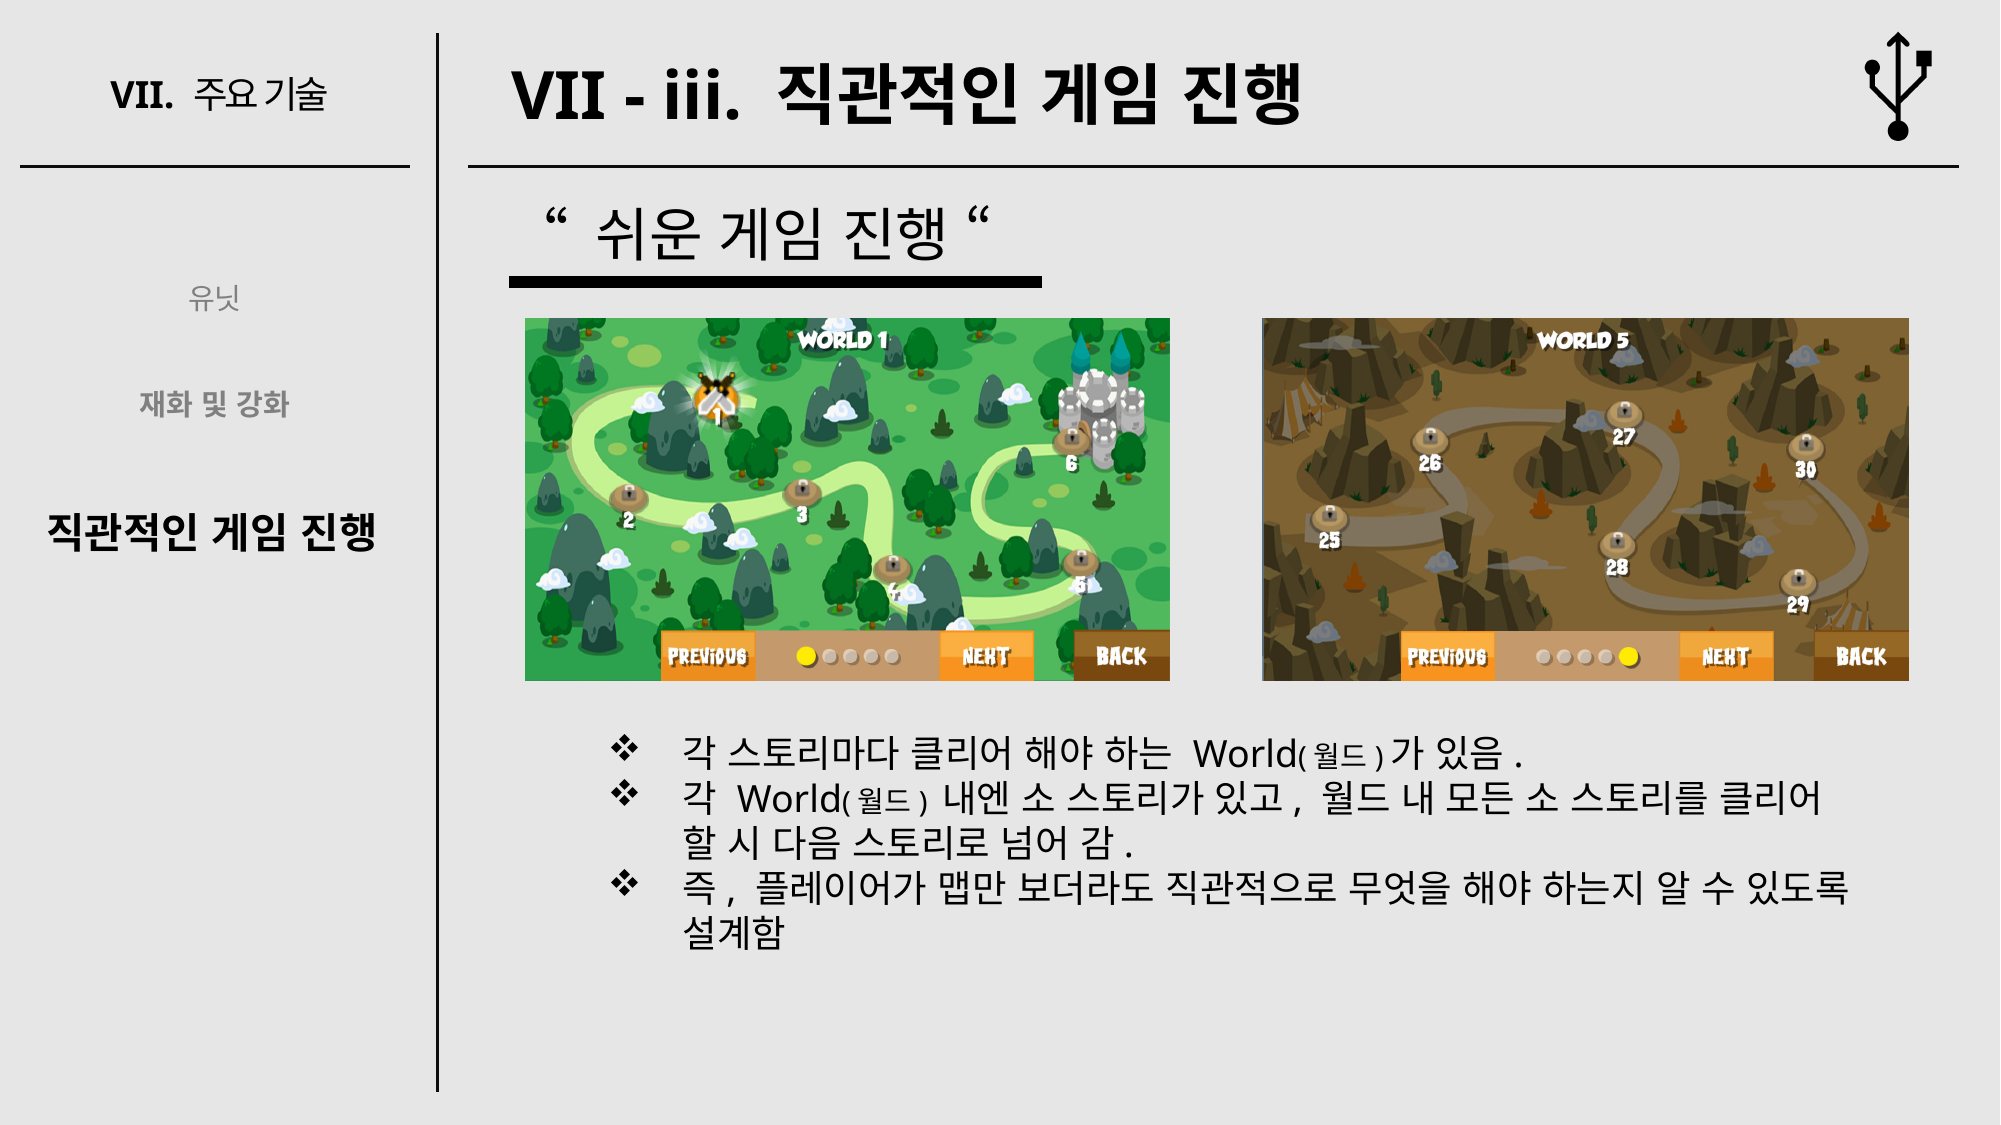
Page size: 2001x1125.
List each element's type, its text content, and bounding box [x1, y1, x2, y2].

picture [1262, 318, 1909, 681]
text_box “ 쉬운 게임 진행 “ [495, 190, 1295, 276]
text_box 재화 및 강화 [19, 378, 411, 429]
picture [1836, 26, 1960, 150]
picture [525, 318, 1170, 681]
text_box 각 스토리마다 클리어 해야 하는 World(월드)가 있음. 각 World(월드) 내엔 소 스토리가 있고, 월드 내 모든 소 스토리를 클리어 할 시 다음 스토리로 넘어 감. 즉, 플레이어가 맵만 보더라도 직관적으로 무엇을 해야 하는지 알 수 있도록 설계함 [518, 722, 1869, 1033]
text_box 직관적인 게임 진행 [16, 499, 408, 565]
text_box VII. 주요 기술 [19, 63, 411, 123]
text_box 유닛 [19, 272, 411, 323]
text_box VII - iii. 직관적인 게임 진행 [496, 45, 1836, 141]
